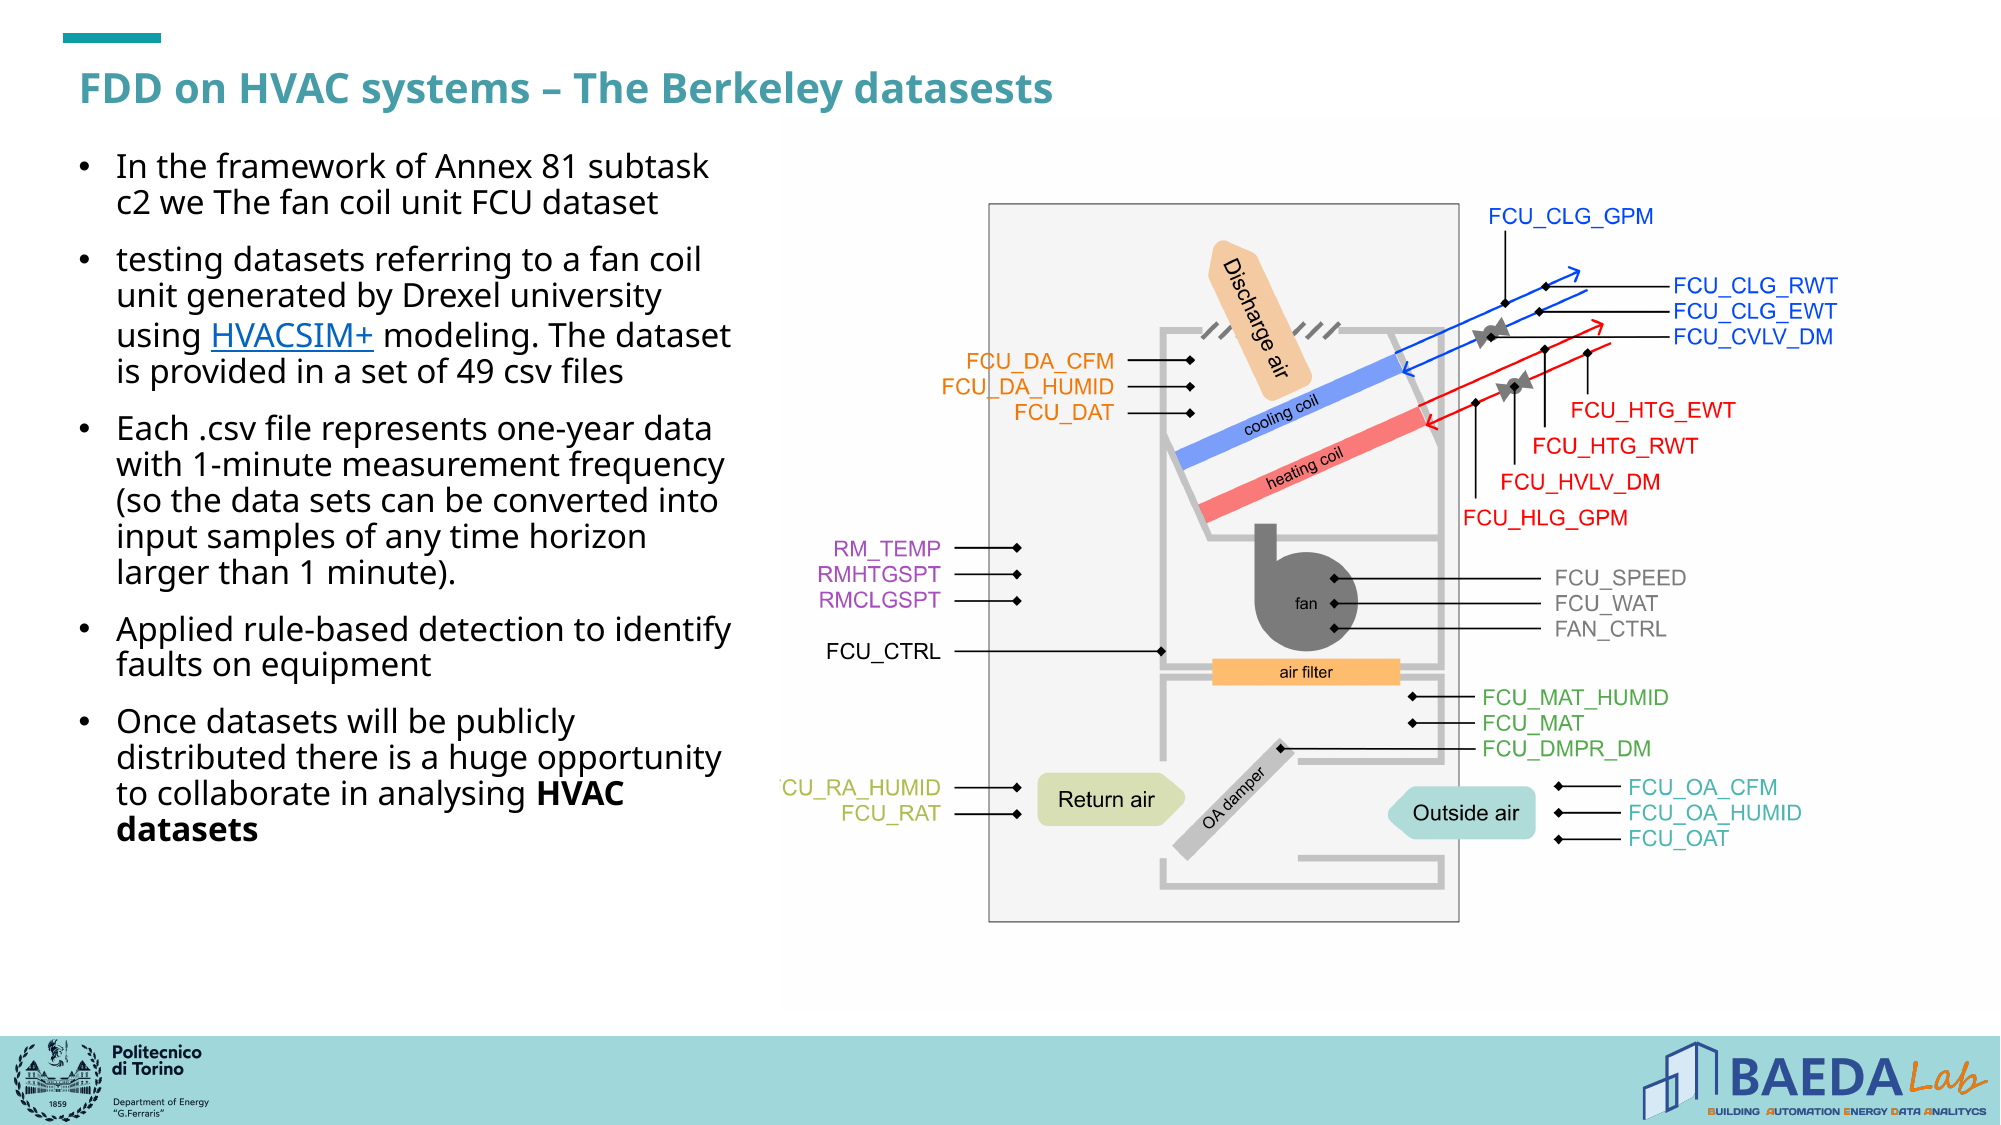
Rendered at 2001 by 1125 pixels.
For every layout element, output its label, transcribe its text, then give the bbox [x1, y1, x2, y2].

picture [14, 1039, 209, 1122]
title FDD on HVAC systems – The Berkeley datasests [63, 60, 1937, 123]
list In the framework of Annex 81 subtask c2 we The fan coil unit FCU dataset testing datasets referring to a fan coil unit generated by Drexel university using HVACSIM+ modeling. The dataset is provided in a set of 49 csv files Each .csv file represents one-year data with 1-minute measurement frequency (so the data sets can be converted into input samples of any time horizon larger than 1 minute). Applied rule-based detection to identify faults on equipment Once datasets will be publicly distributed there is a huge opportunity to collaborate in analysing HVAC datasets [63, 142, 752, 1022]
picture [779, 115, 2000, 1010]
picture [1642, 1041, 2000, 1120]
